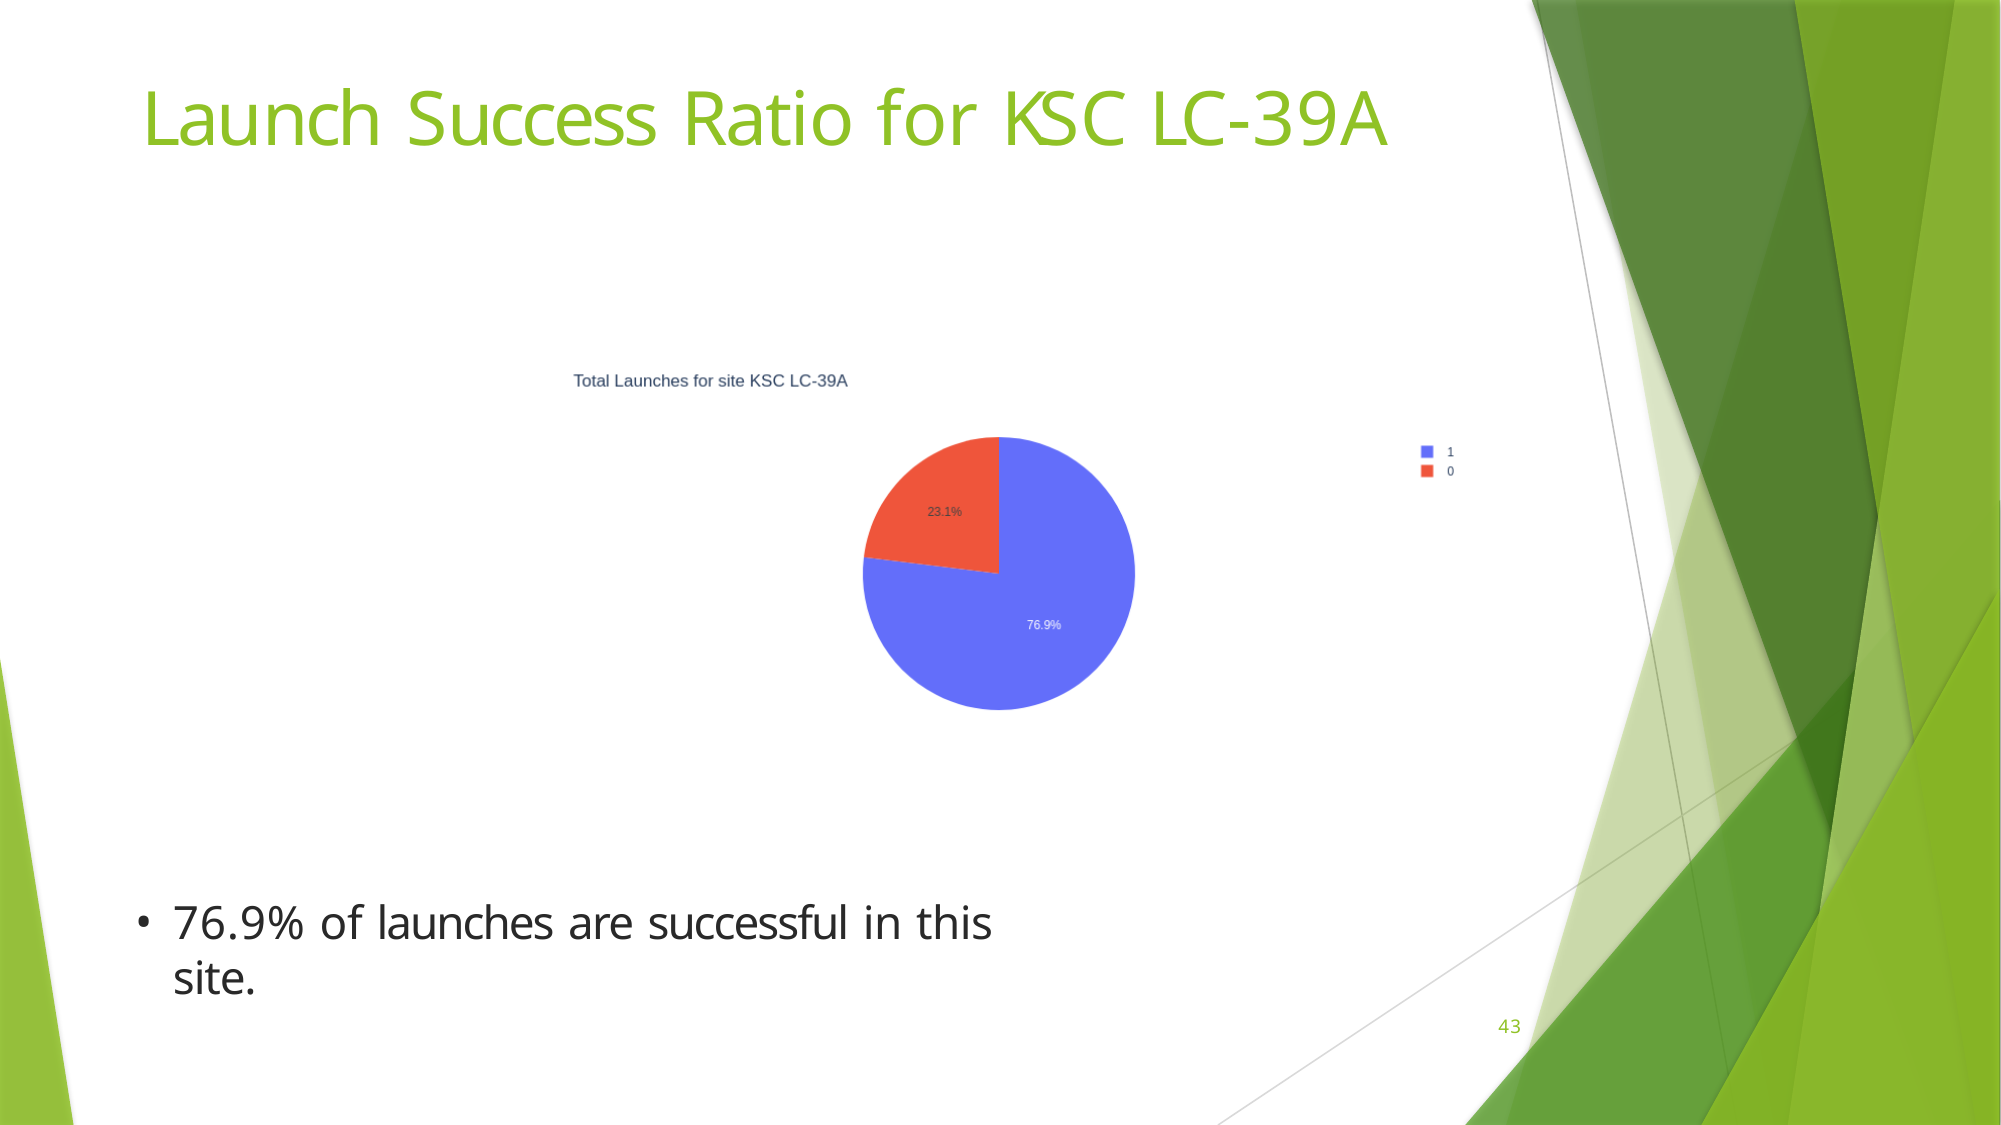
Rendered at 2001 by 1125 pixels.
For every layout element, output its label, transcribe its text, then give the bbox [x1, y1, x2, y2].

text_box 76.9% of launches are successful in this site. [133, 891, 1054, 1004]
slide_number 43 [1409, 694, 1522, 1125]
title Launch Success Ratio for KSC LC-39A [139, 68, 1390, 259]
picture [525, 335, 1475, 790]
